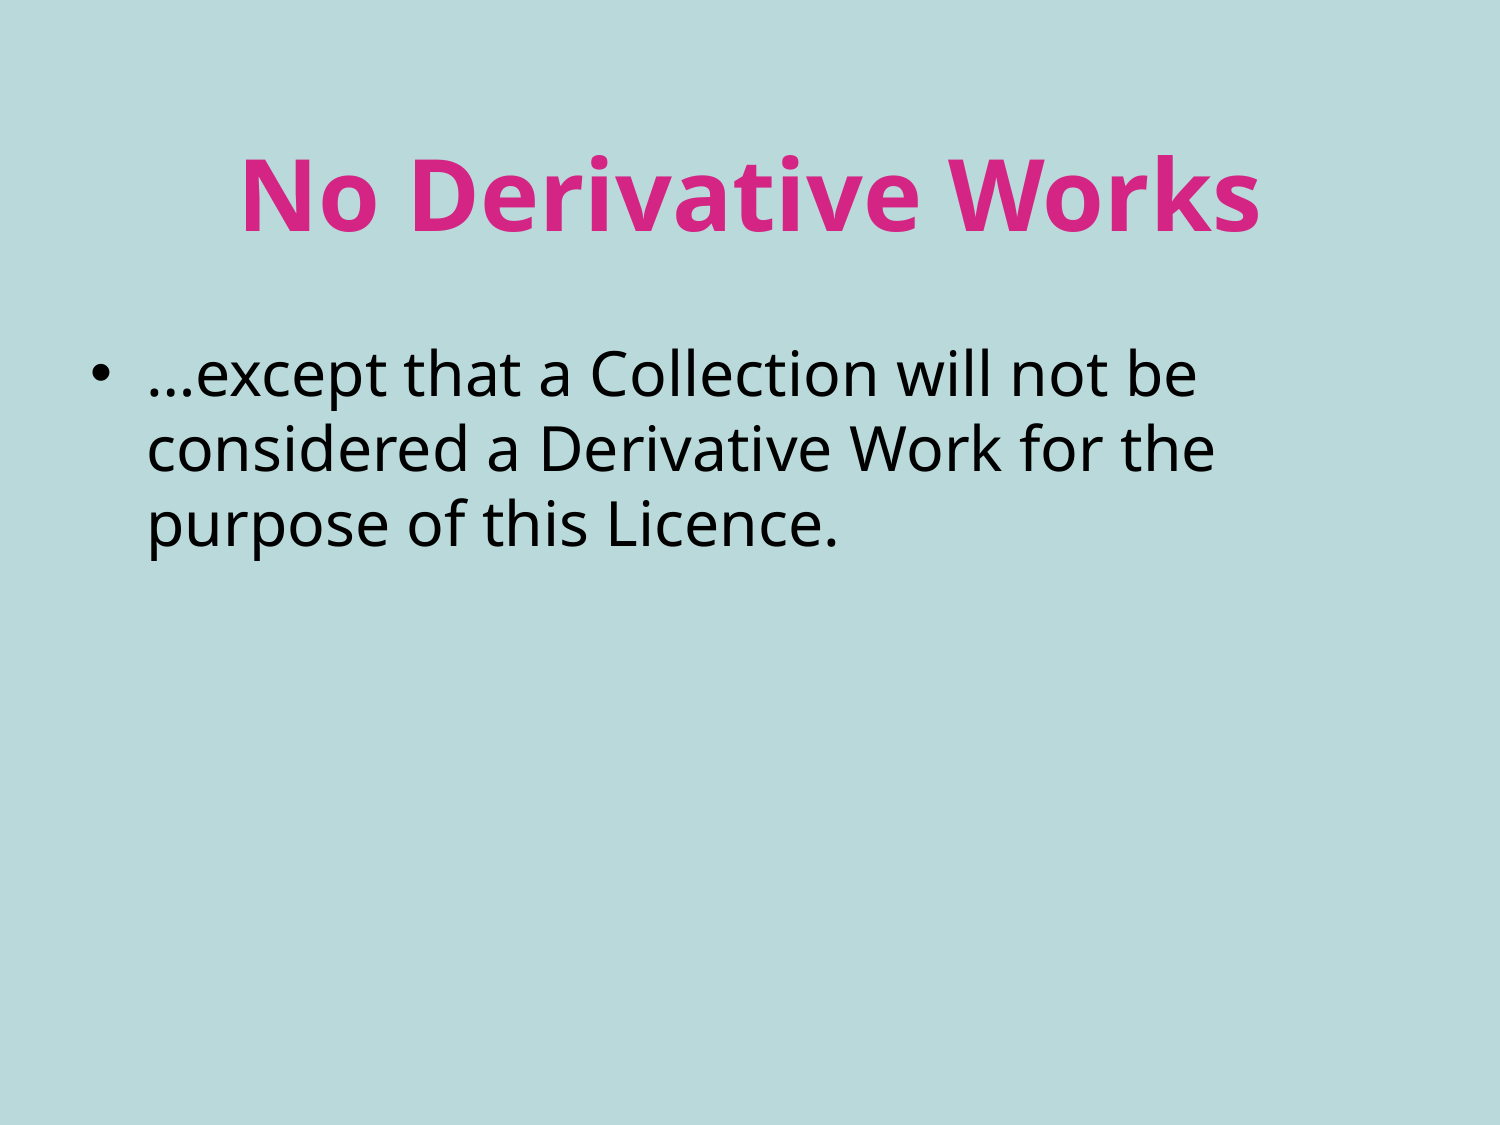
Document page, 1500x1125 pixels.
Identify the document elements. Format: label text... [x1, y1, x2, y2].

list …except that a Collection will not be considered a Derivative Work for the purpose of this Licence. [75, 326, 1425, 972]
title No Derivative Works [75, 97, 1425, 285]
